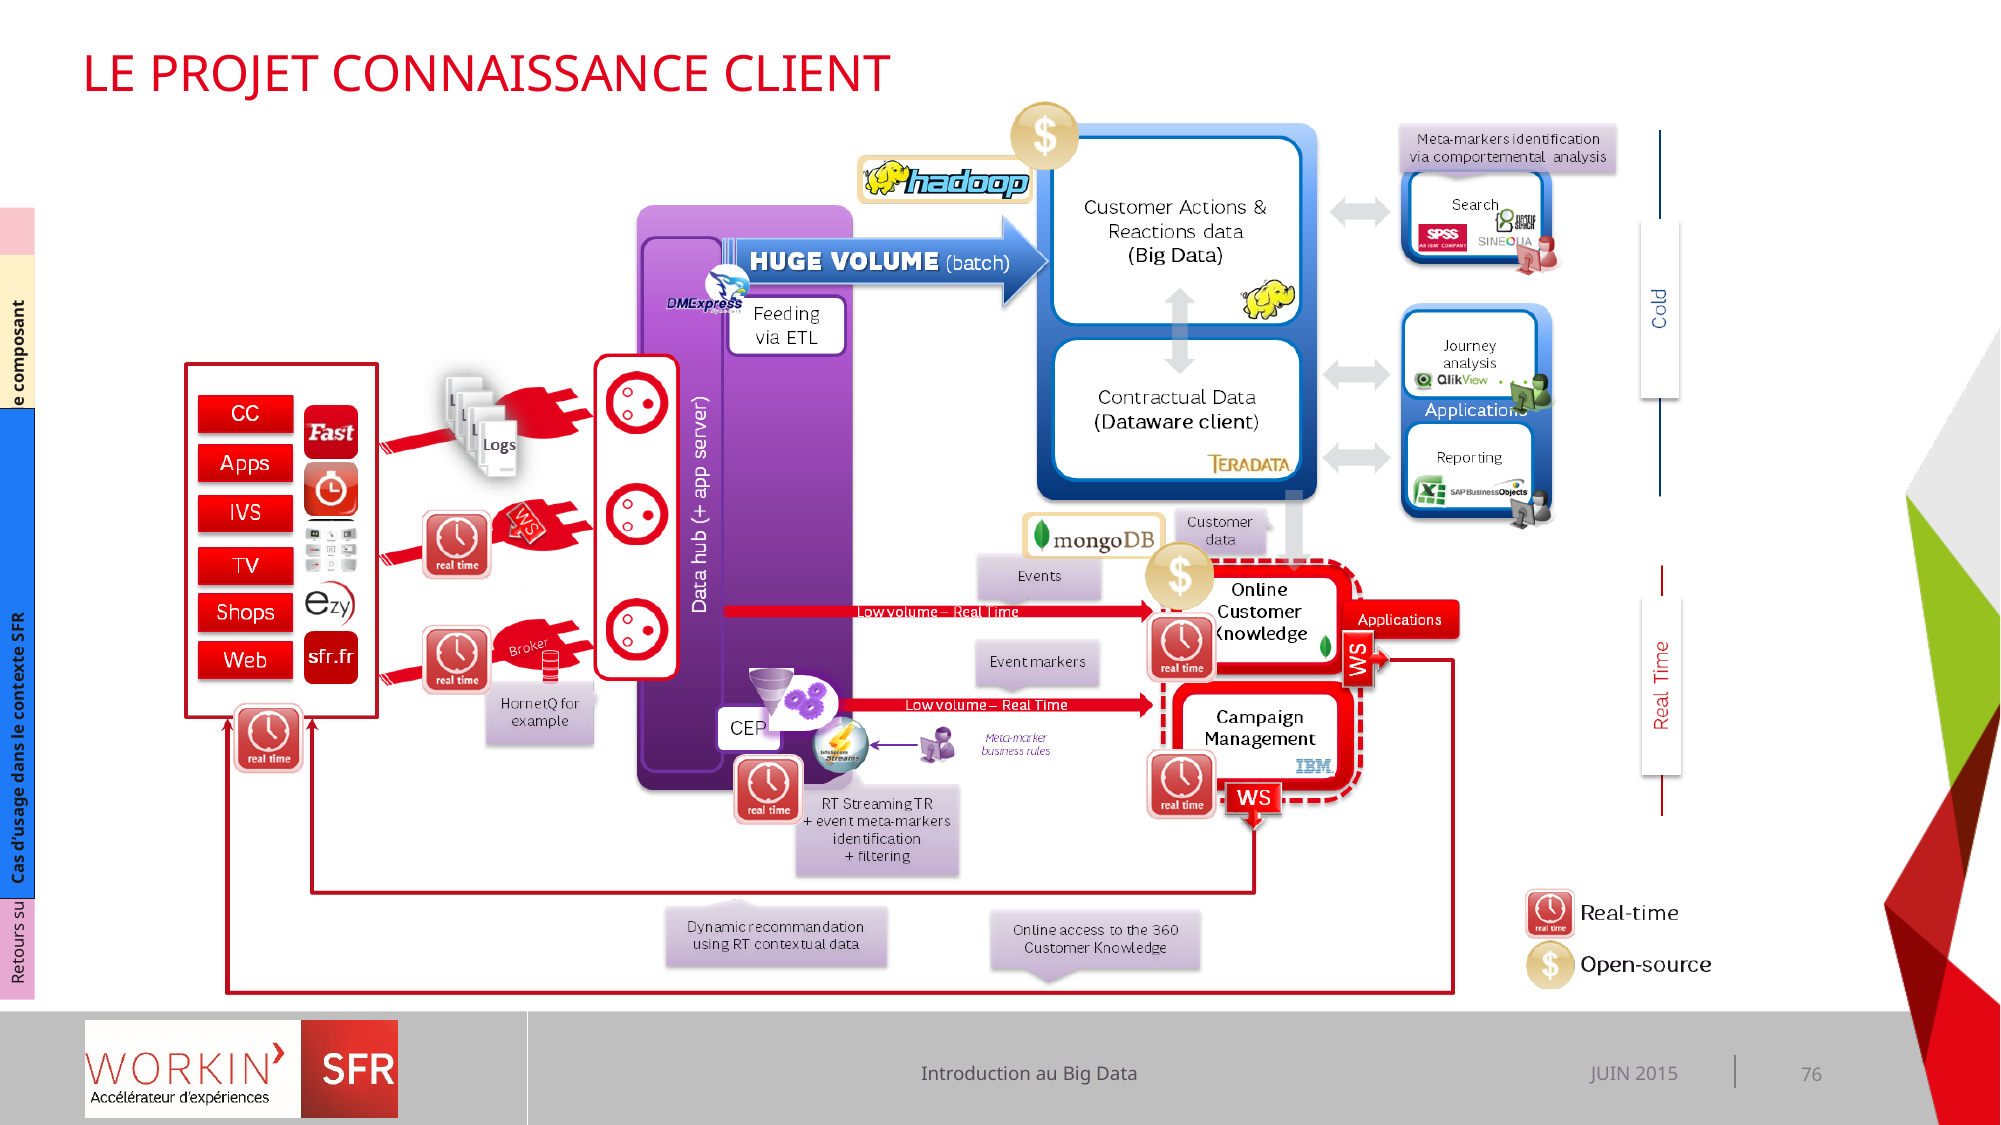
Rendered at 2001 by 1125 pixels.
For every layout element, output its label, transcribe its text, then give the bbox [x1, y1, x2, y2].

picture [85, 1020, 398, 1118]
slide_number JUIN 2015 [1538, 1043, 1731, 1104]
picture [1753, 239, 2001, 1125]
title Le projet Connaissance Client [55, 42, 1945, 185]
slide_number 76 [1749, 1045, 1875, 1106]
picture [184, 101, 1725, 996]
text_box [0, 207, 36, 1000]
